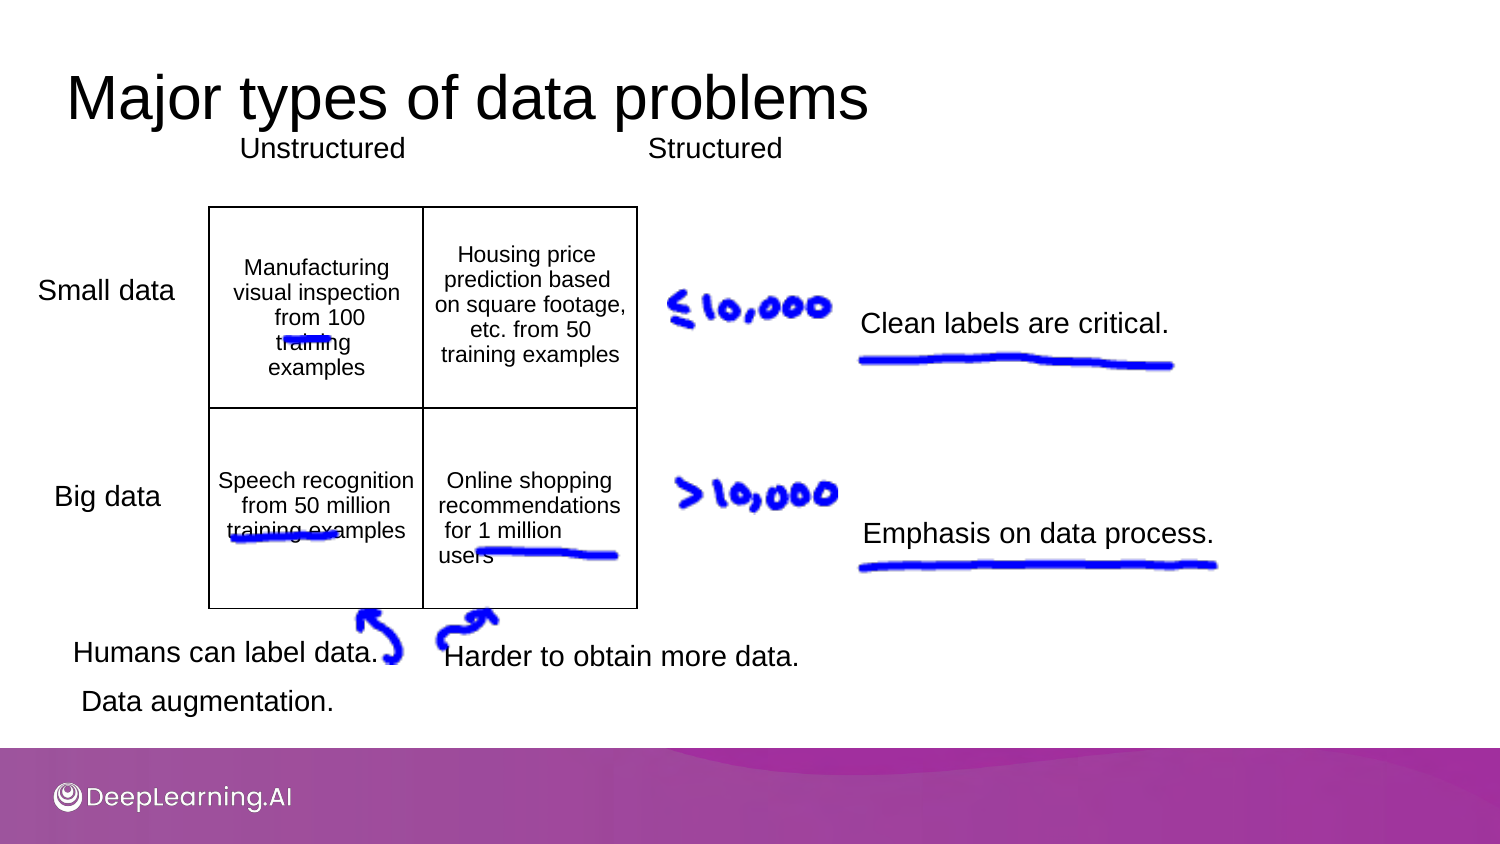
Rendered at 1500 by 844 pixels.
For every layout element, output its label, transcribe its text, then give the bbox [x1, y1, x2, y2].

text_box Humans can label data. Data augmentation. [70, 616, 382, 718]
text_box Small data [35, 268, 178, 306]
text_box Big data [52, 474, 164, 512]
table_header Housing price prediction based on square footage, etc. from 50 training examples [424, 208, 636, 286]
picture [0, 748, 1500, 844]
title Major types of data problems Unstructured Structured [64, 58, 875, 202]
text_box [230, 288, 1222, 665]
table_header Manufacturing visual inspection from 100 training examples [210, 208, 422, 407]
table_cell Speech recognition from 50 million training examples [210, 409, 225, 608]
